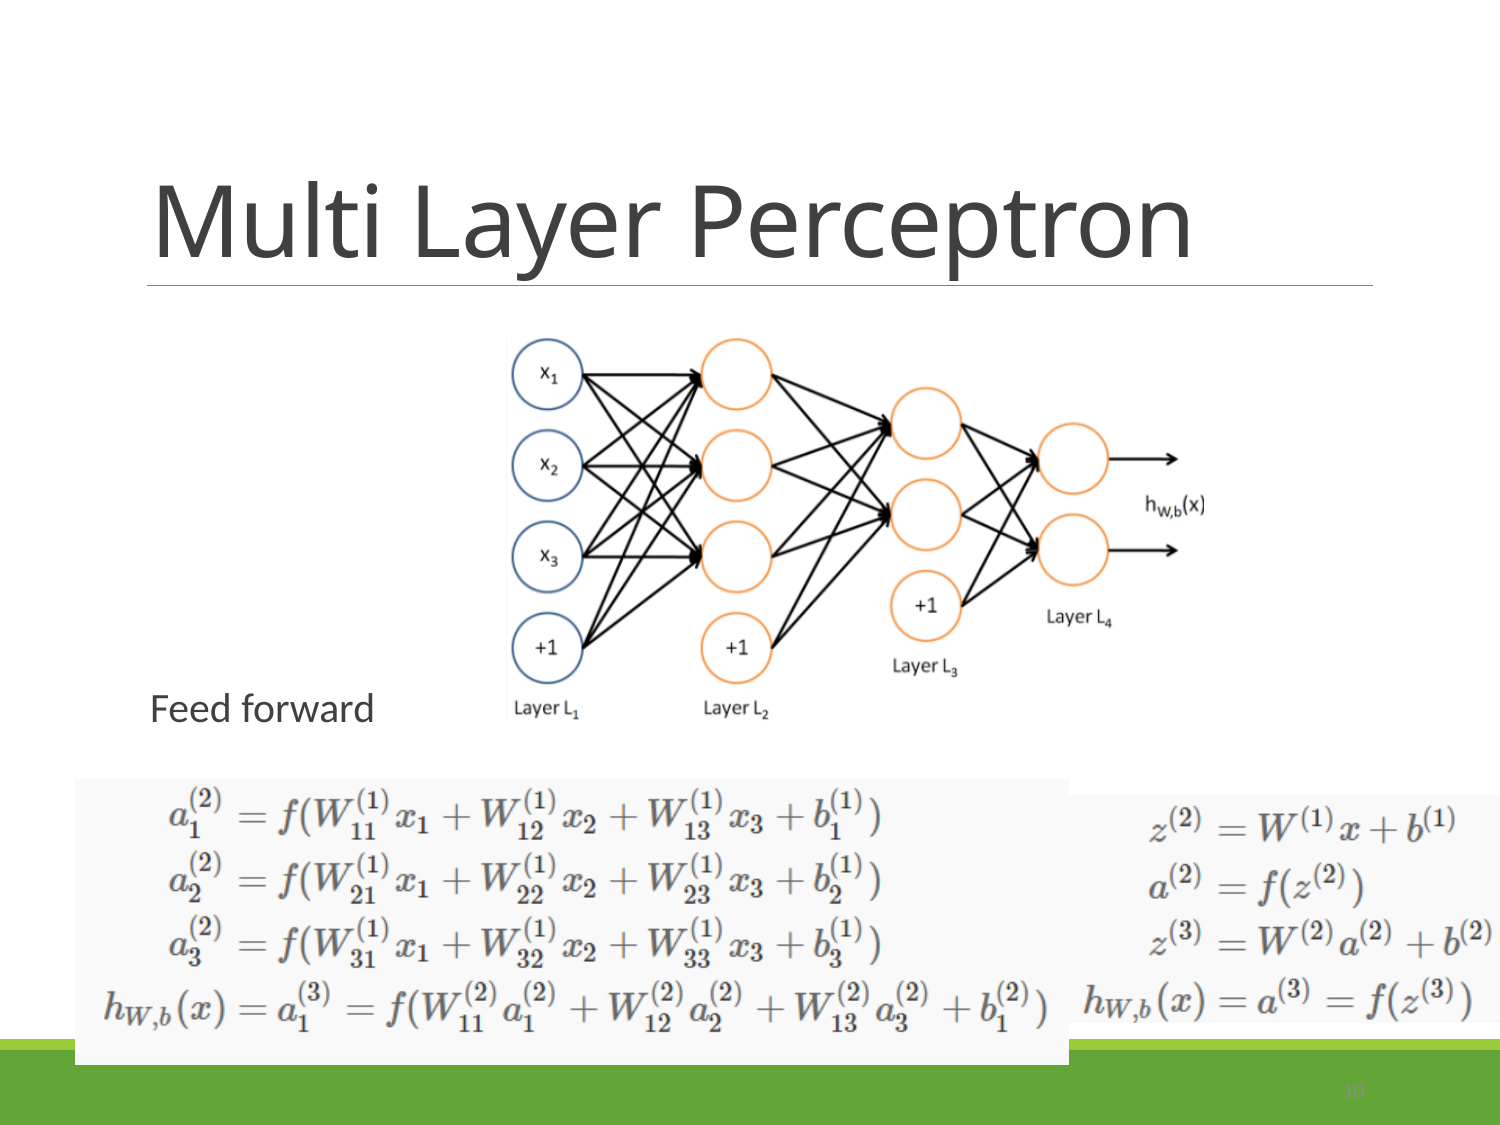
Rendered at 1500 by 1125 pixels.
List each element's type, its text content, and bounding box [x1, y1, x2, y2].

picture [74, 778, 1500, 1066]
list Feed forward [135, 302, 1373, 792]
picture [505, 336, 1204, 722]
slide_number 10 [1218, 1059, 1380, 1120]
title Multi Layer Perceptron [135, 47, 1373, 285]
